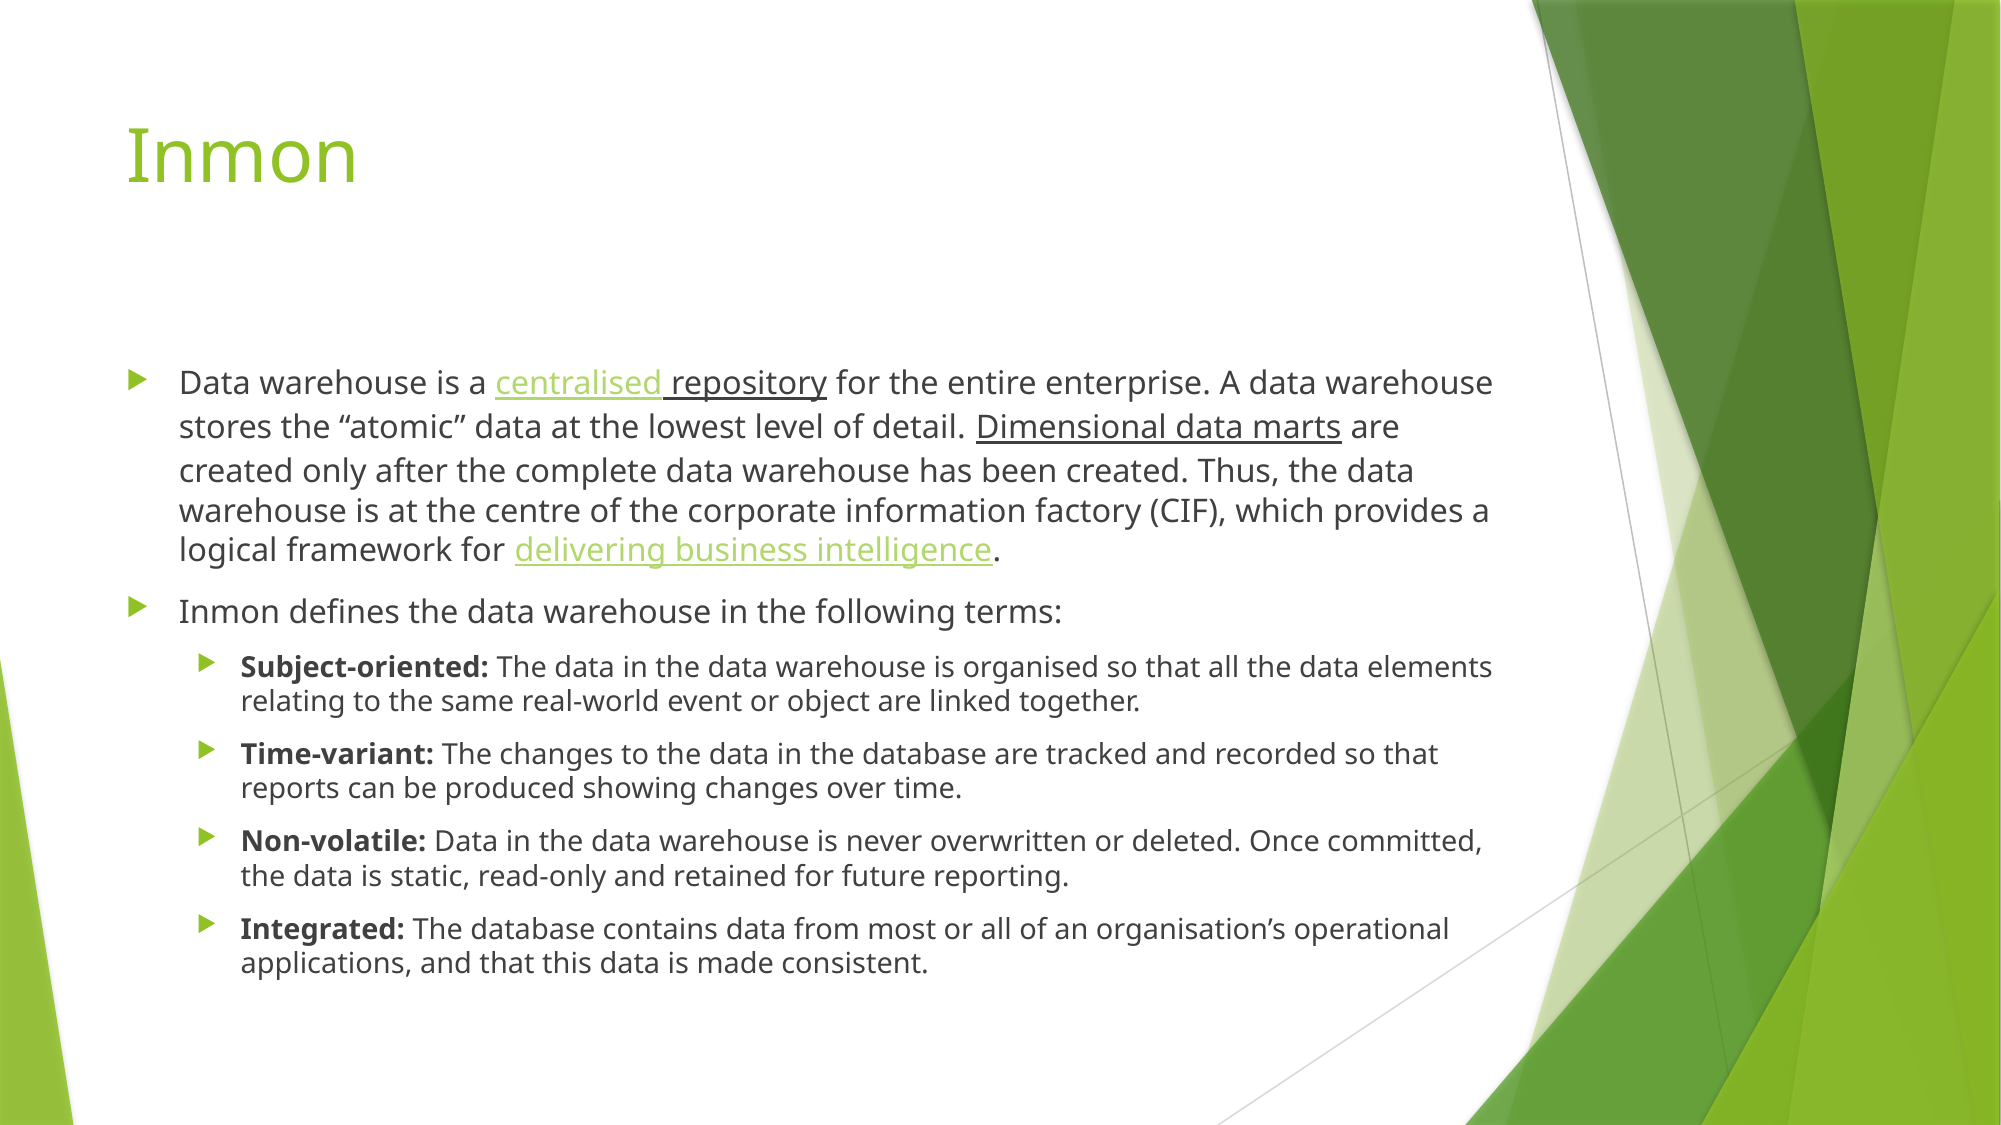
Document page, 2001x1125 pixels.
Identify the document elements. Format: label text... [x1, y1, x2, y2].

title Inmon [111, 99, 1522, 317]
list Data warehouse is a centralised repository for the entire enterprise. A data warehouse stores the “atomic” data at the lowest level of detail. Dimensional data marts are created only after the complete data warehouse has been created. Thus, the data warehouse is at the centre of the corporate information factory (CIF), which provides a logical framework for delivering business intelligence. Inmon defines the data warehouse in the following terms: Subject-oriented: The data in the data warehouse is organised so that all the data elements relating to the same real-world event or object are linked together. Time-variant: The changes to the data in the database are tracked and recorded so that reports can be produced showing changes over time. Non-volatile: Data in the data warehouse is never overwritten or deleted. Once committed, the data is static, read-only and retained for future reporting. Integrated: The database contains data from most or all of an organisation’s operational applications, and that this data is made consistent. [111, 354, 1522, 992]
